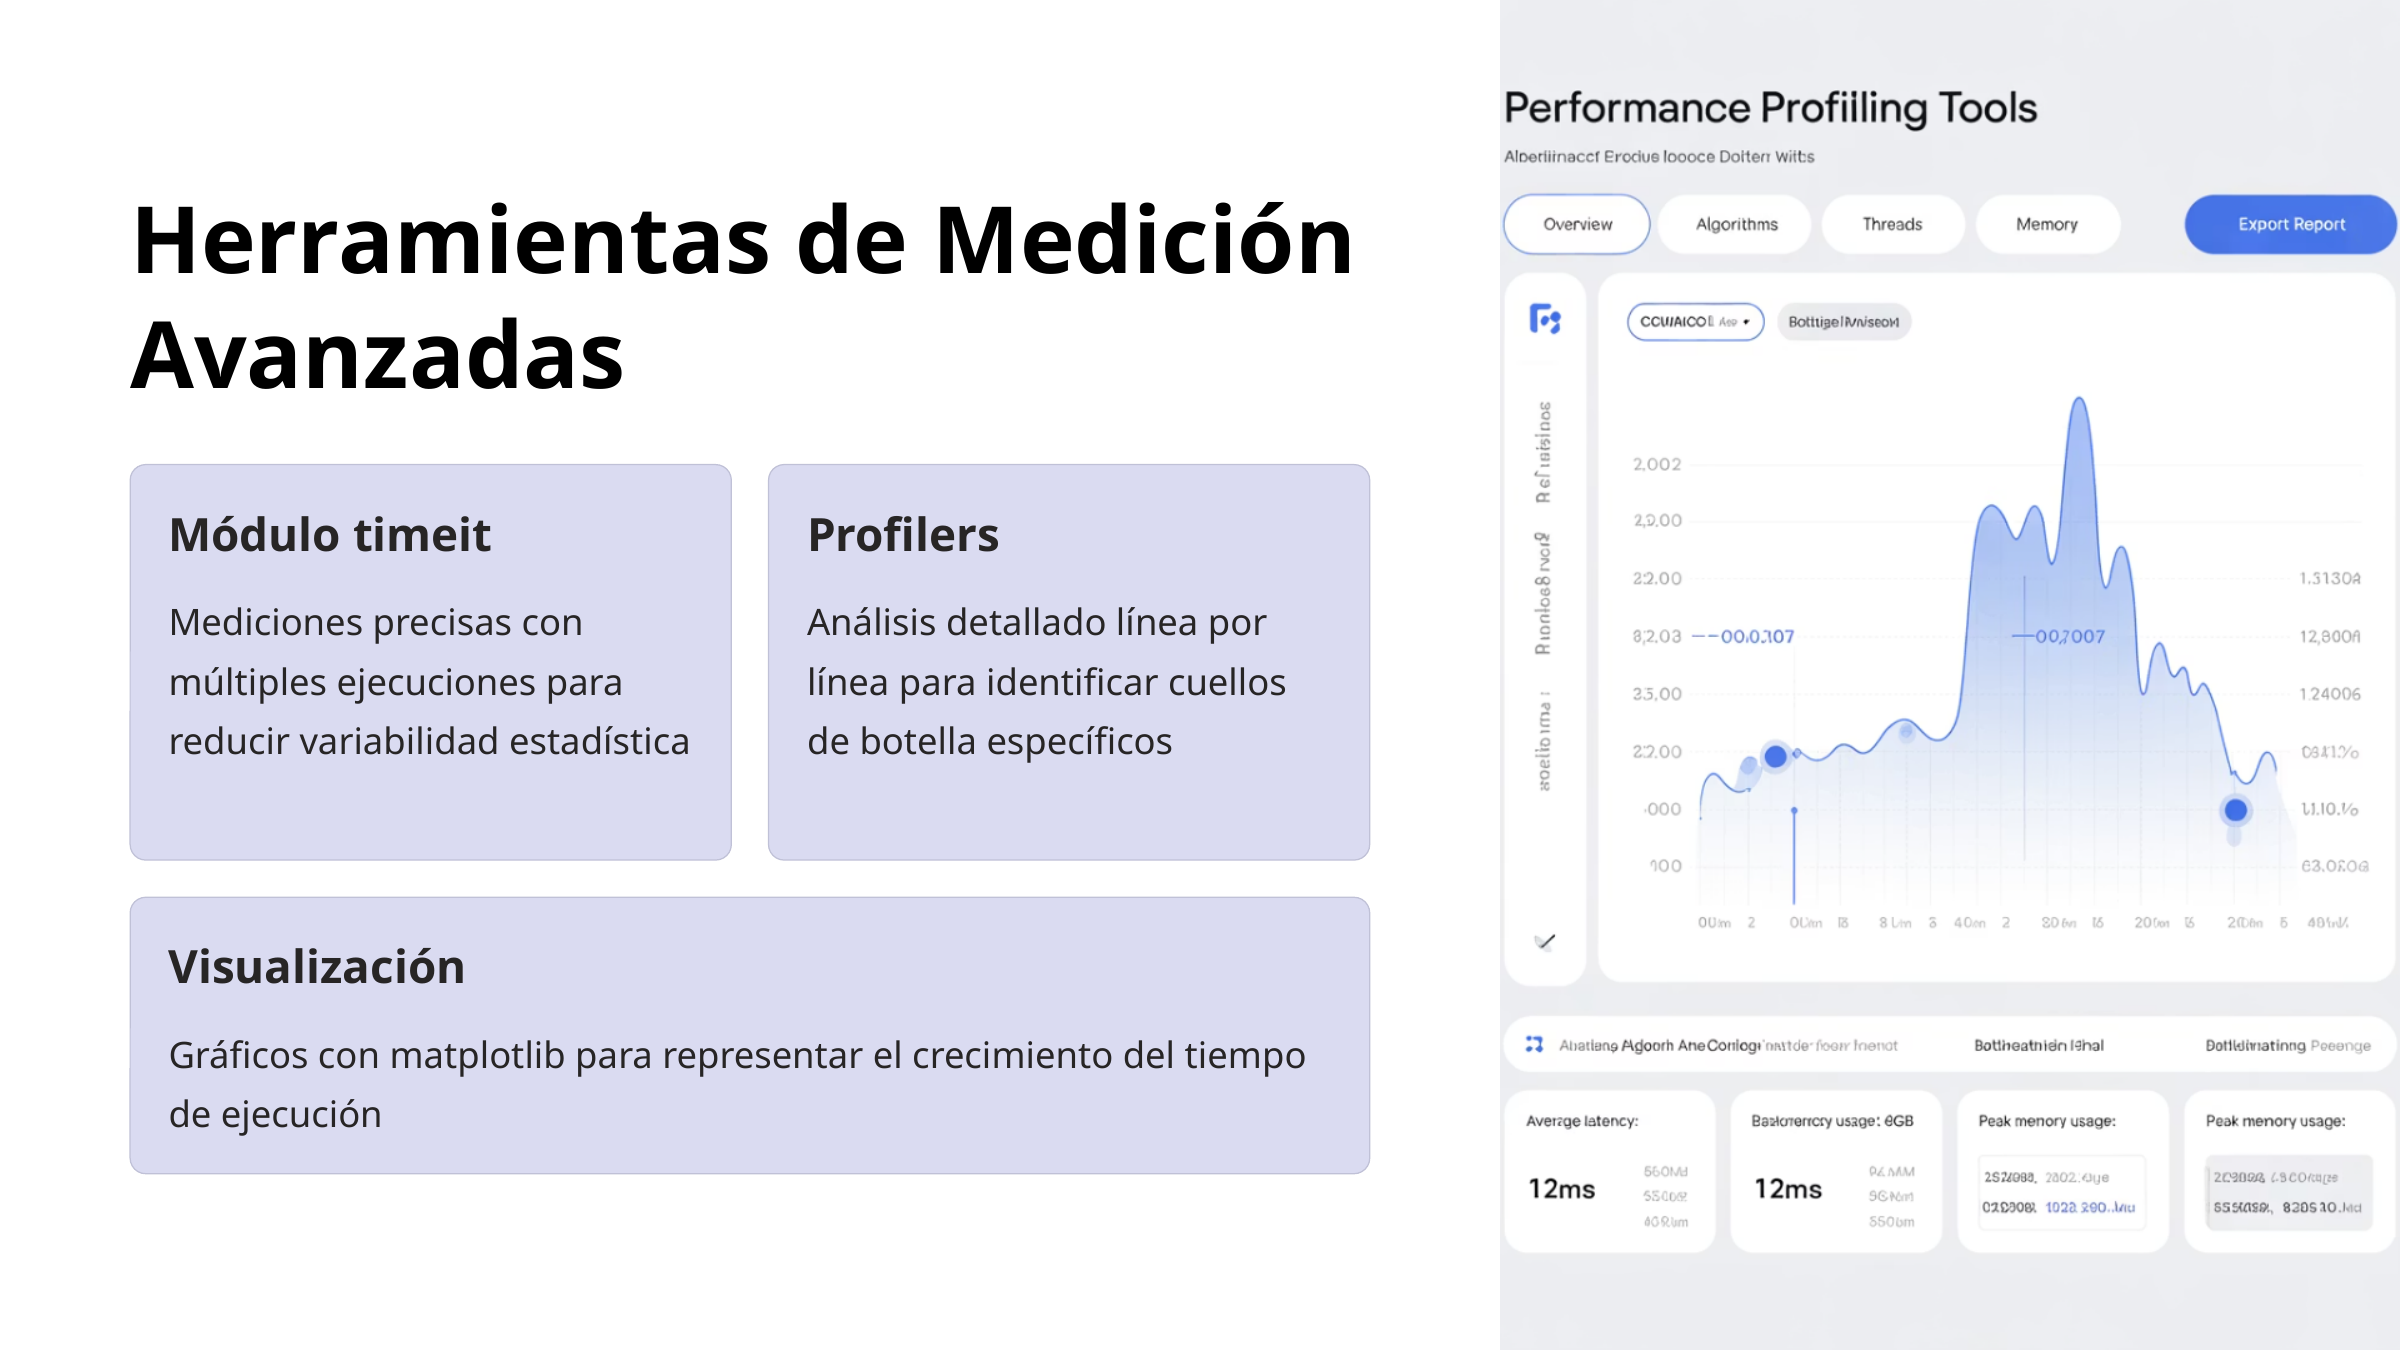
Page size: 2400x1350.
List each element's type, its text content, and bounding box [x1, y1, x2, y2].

text_box Gráficos con matplotlib para representar el crecimiento del tiempo de ejecución [168, 1016, 1332, 1136]
text_box Visualización [168, 935, 634, 994]
text_box [130, 897, 1370, 1174]
text_box [768, 464, 1370, 861]
picture [1499, 0, 2400, 1350]
text_box Análisis detallado línea por línea para identificar cuellos de botella específicos [806, 583, 1332, 762]
text_box Mediciones precisas con múltiples ejecuciones para reducir variabilidad estadística [168, 583, 693, 822]
text_box Profilers [806, 503, 1273, 562]
text_box Herramientas de Medición Avanzadas [130, 176, 1370, 409]
text_box [130, 464, 732, 861]
text_box Módulo timeit [168, 503, 634, 562]
